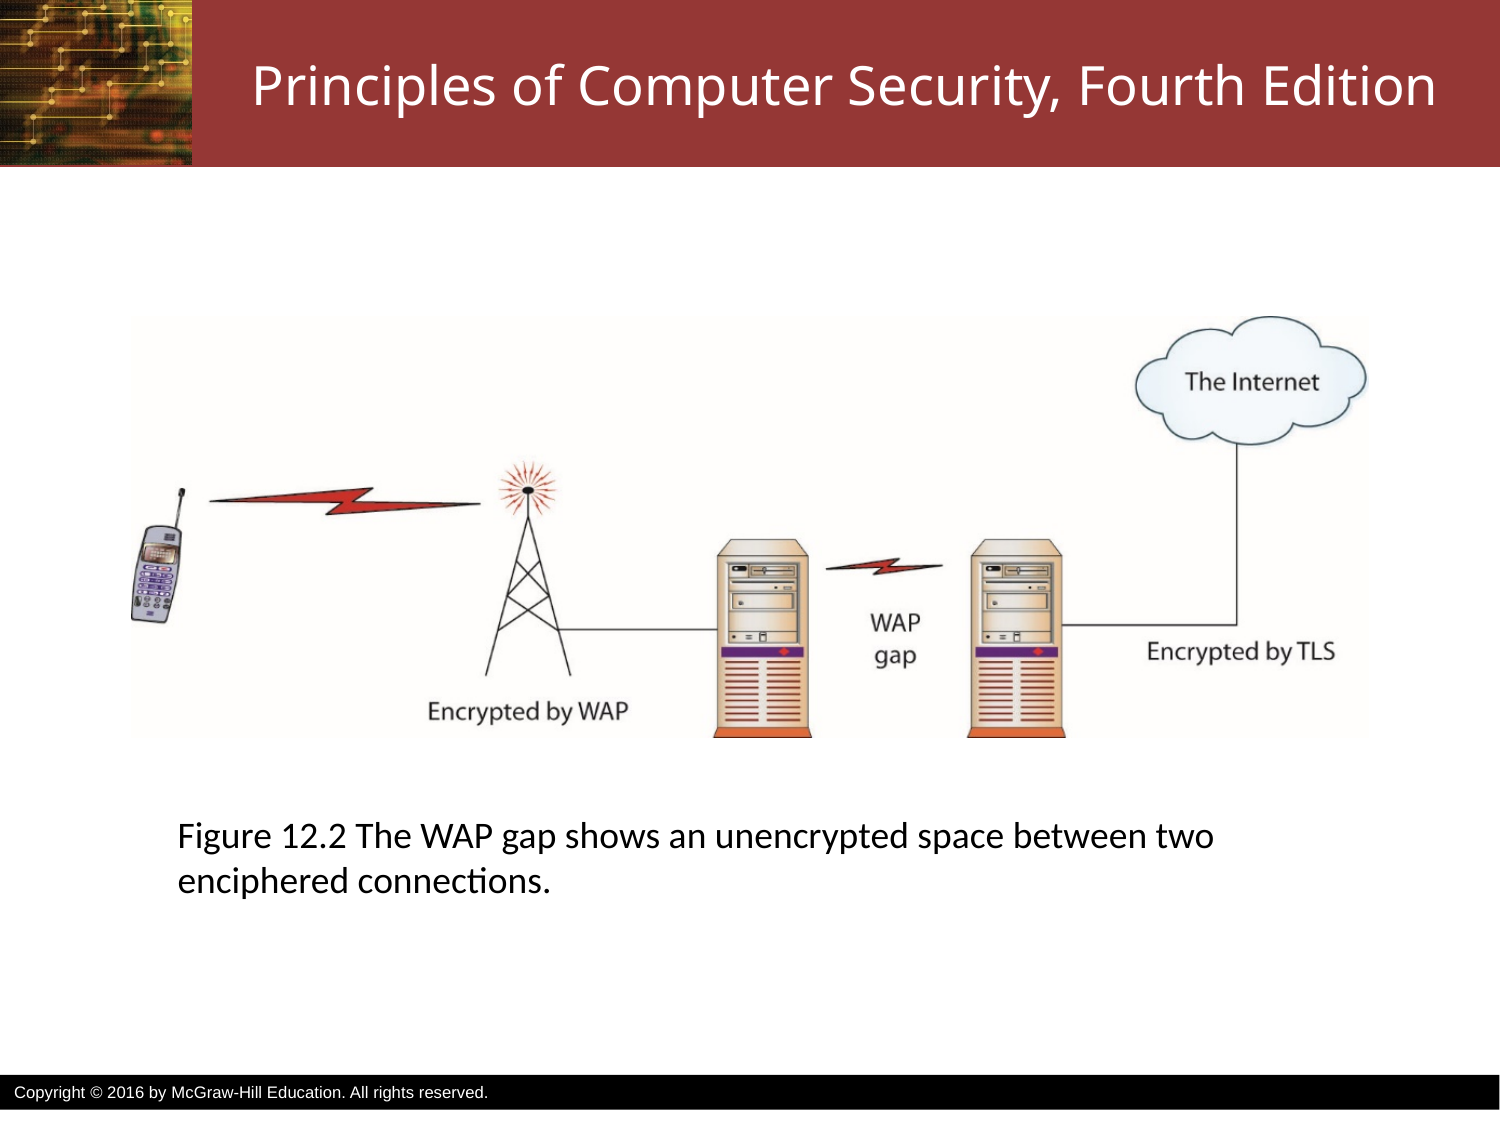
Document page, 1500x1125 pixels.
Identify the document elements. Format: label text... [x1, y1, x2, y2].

picture [131, 316, 1369, 738]
picture [0, 0, 192, 165]
list Figure 12.2 The WAP gap shows an unencrypted space between two enciphered connections. [162, 803, 1338, 879]
